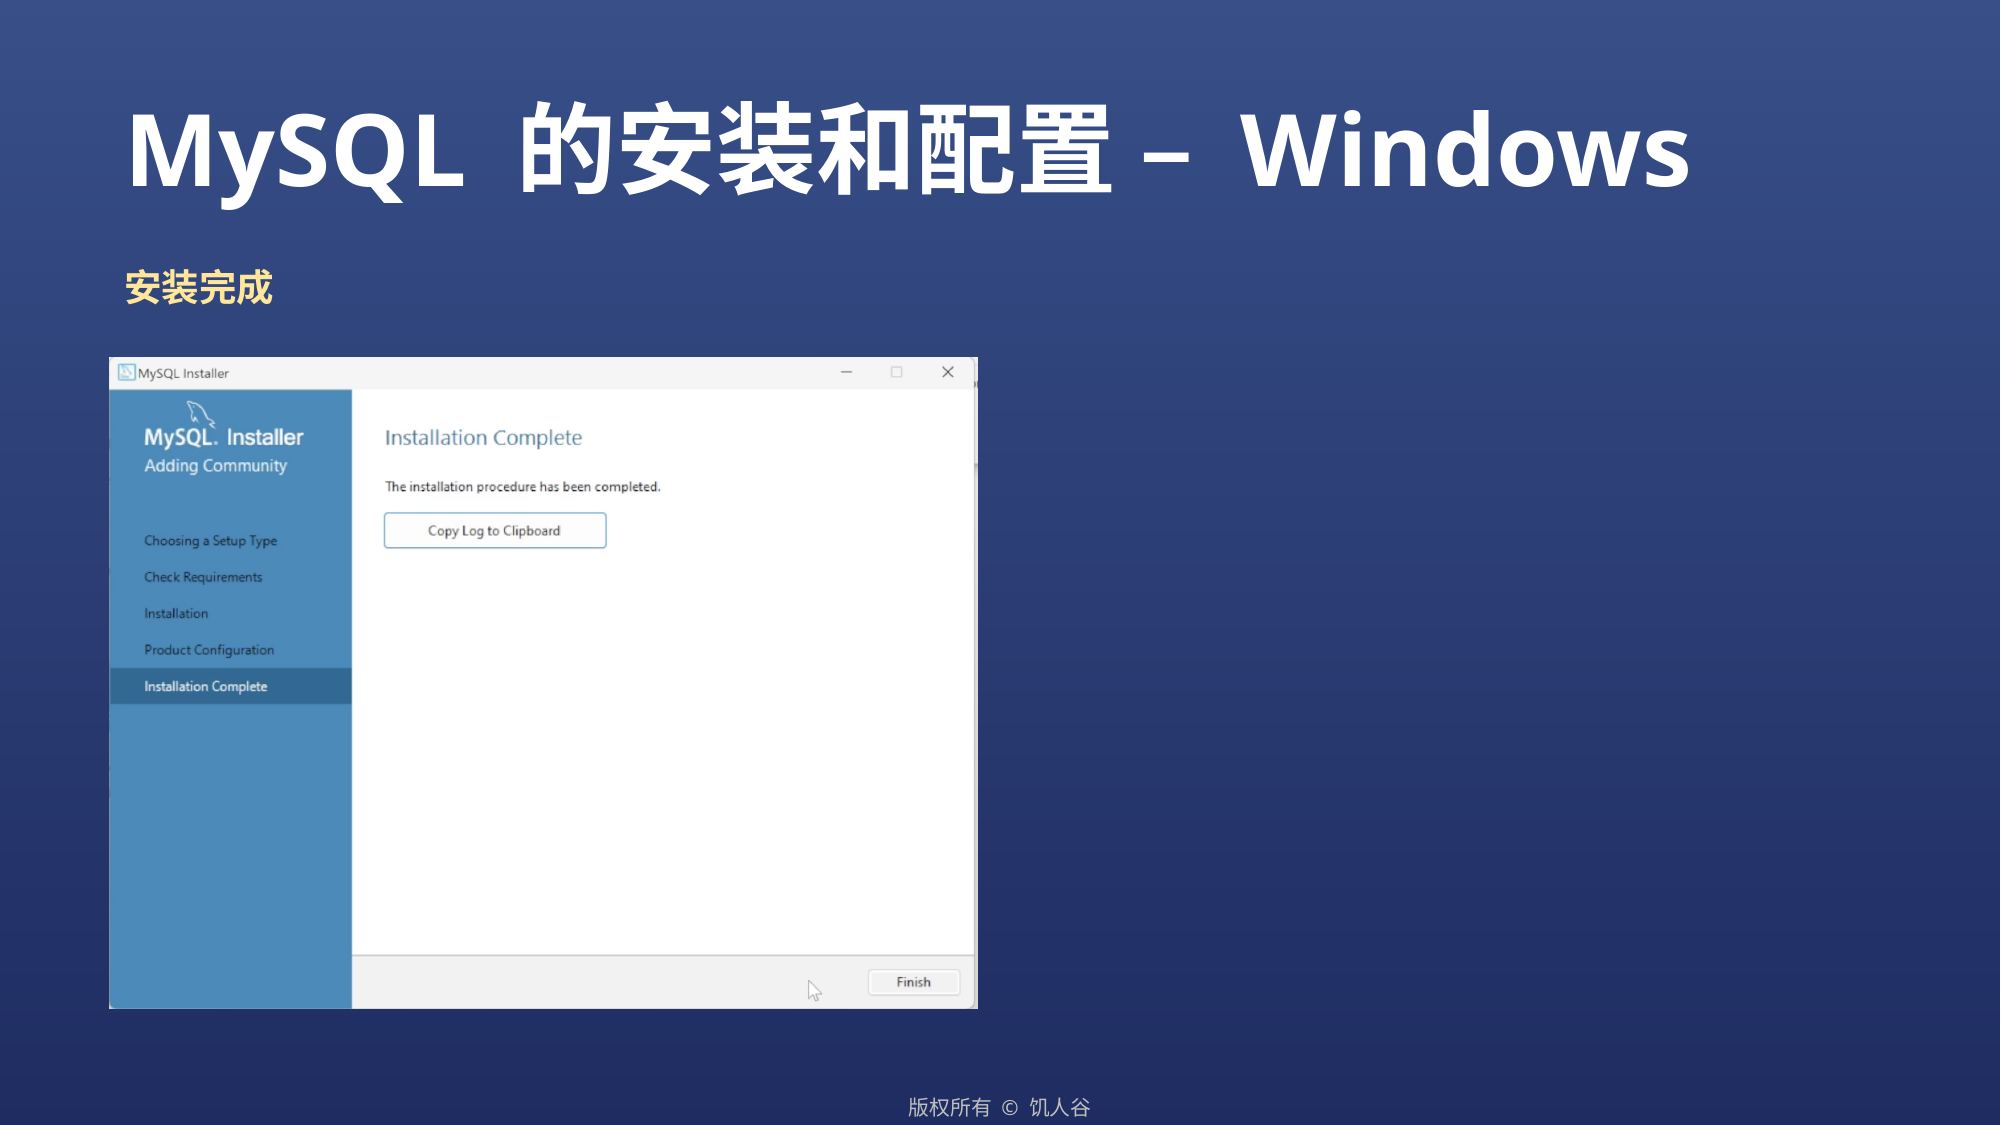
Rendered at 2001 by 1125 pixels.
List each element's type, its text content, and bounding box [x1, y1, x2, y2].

text_box MySQL 的安装和配置 – Windows [109, 92, 1817, 216]
text_box 安装完成 [109, 256, 978, 317]
picture [109, 357, 978, 1009]
